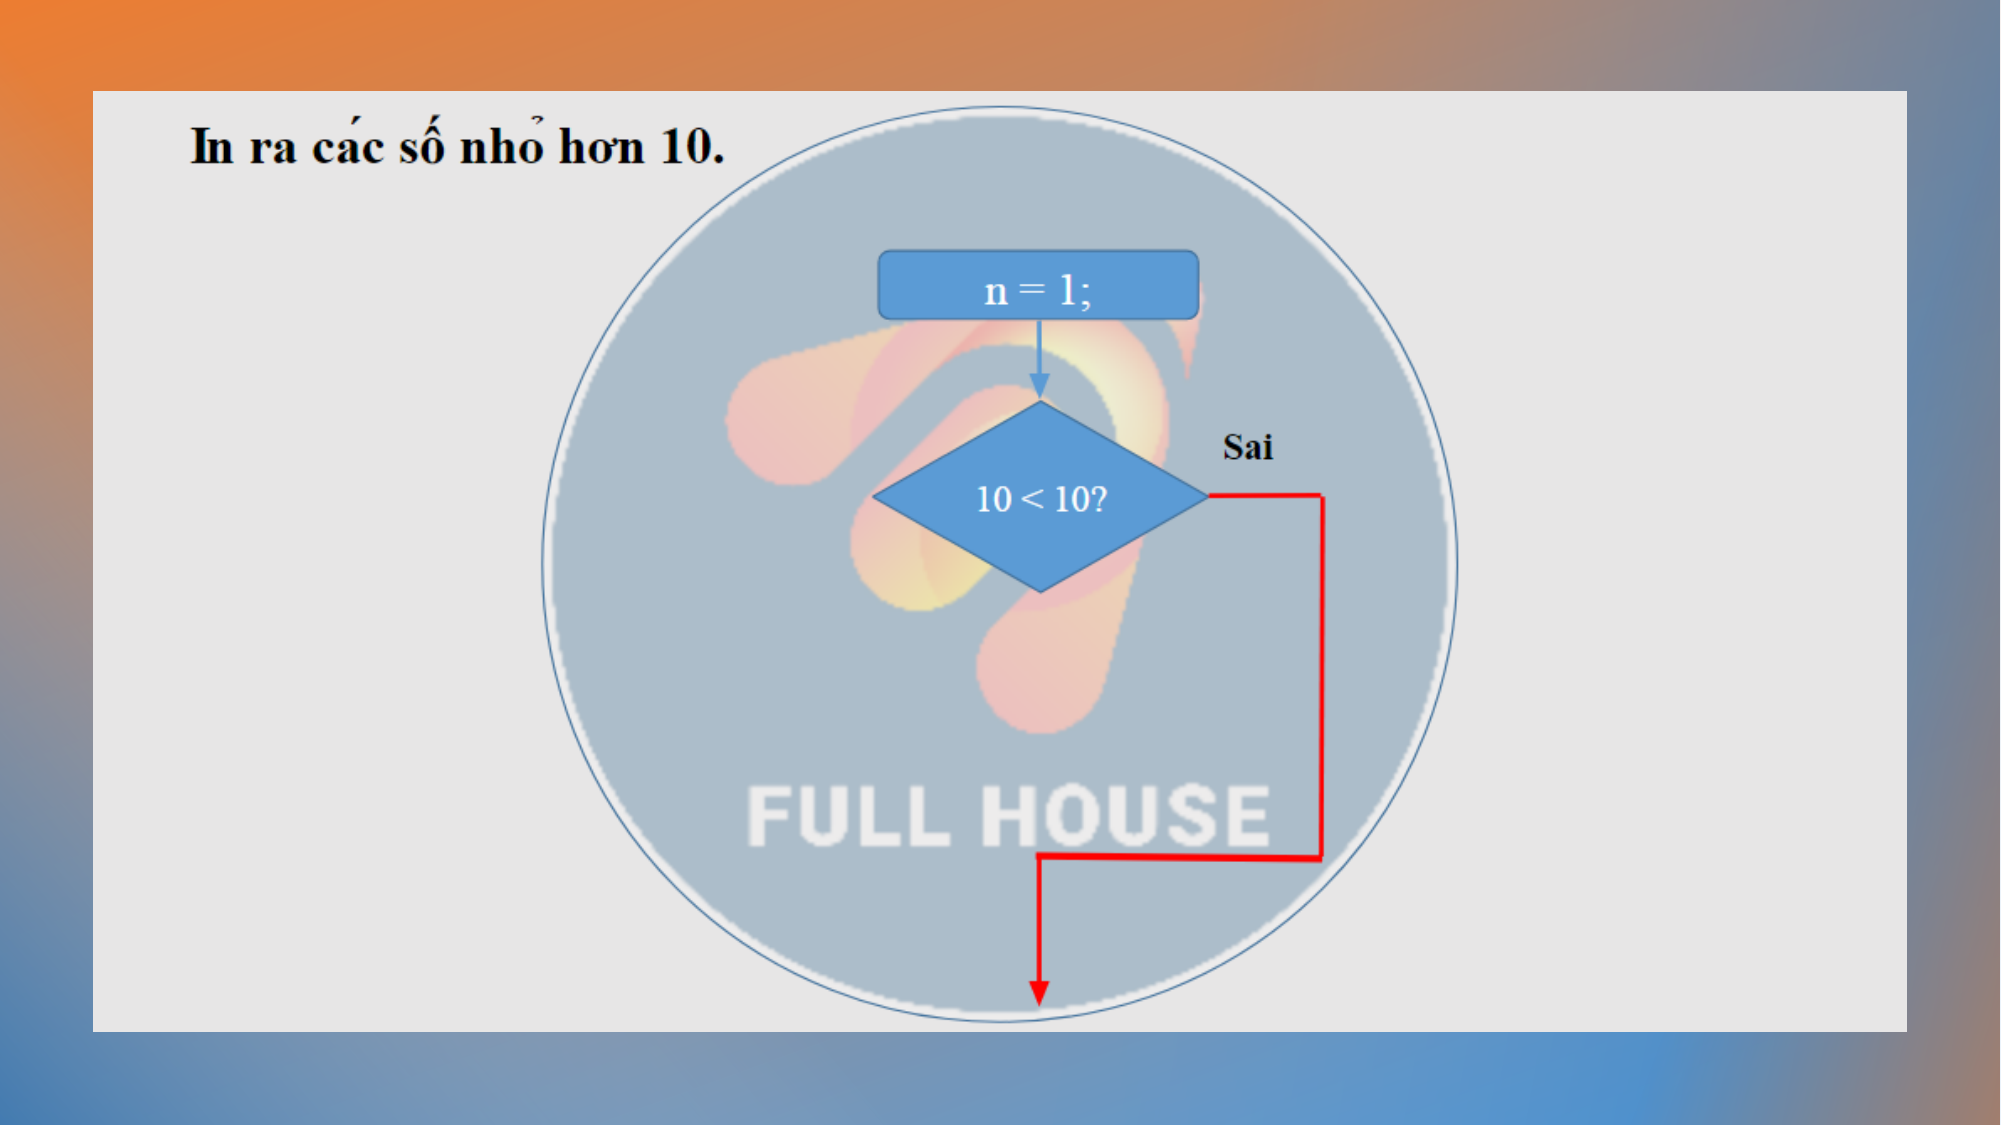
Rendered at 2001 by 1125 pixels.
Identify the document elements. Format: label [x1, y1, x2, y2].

text_box [0, 0, 2000, 1125]
picture [92, 91, 1907, 1032]
